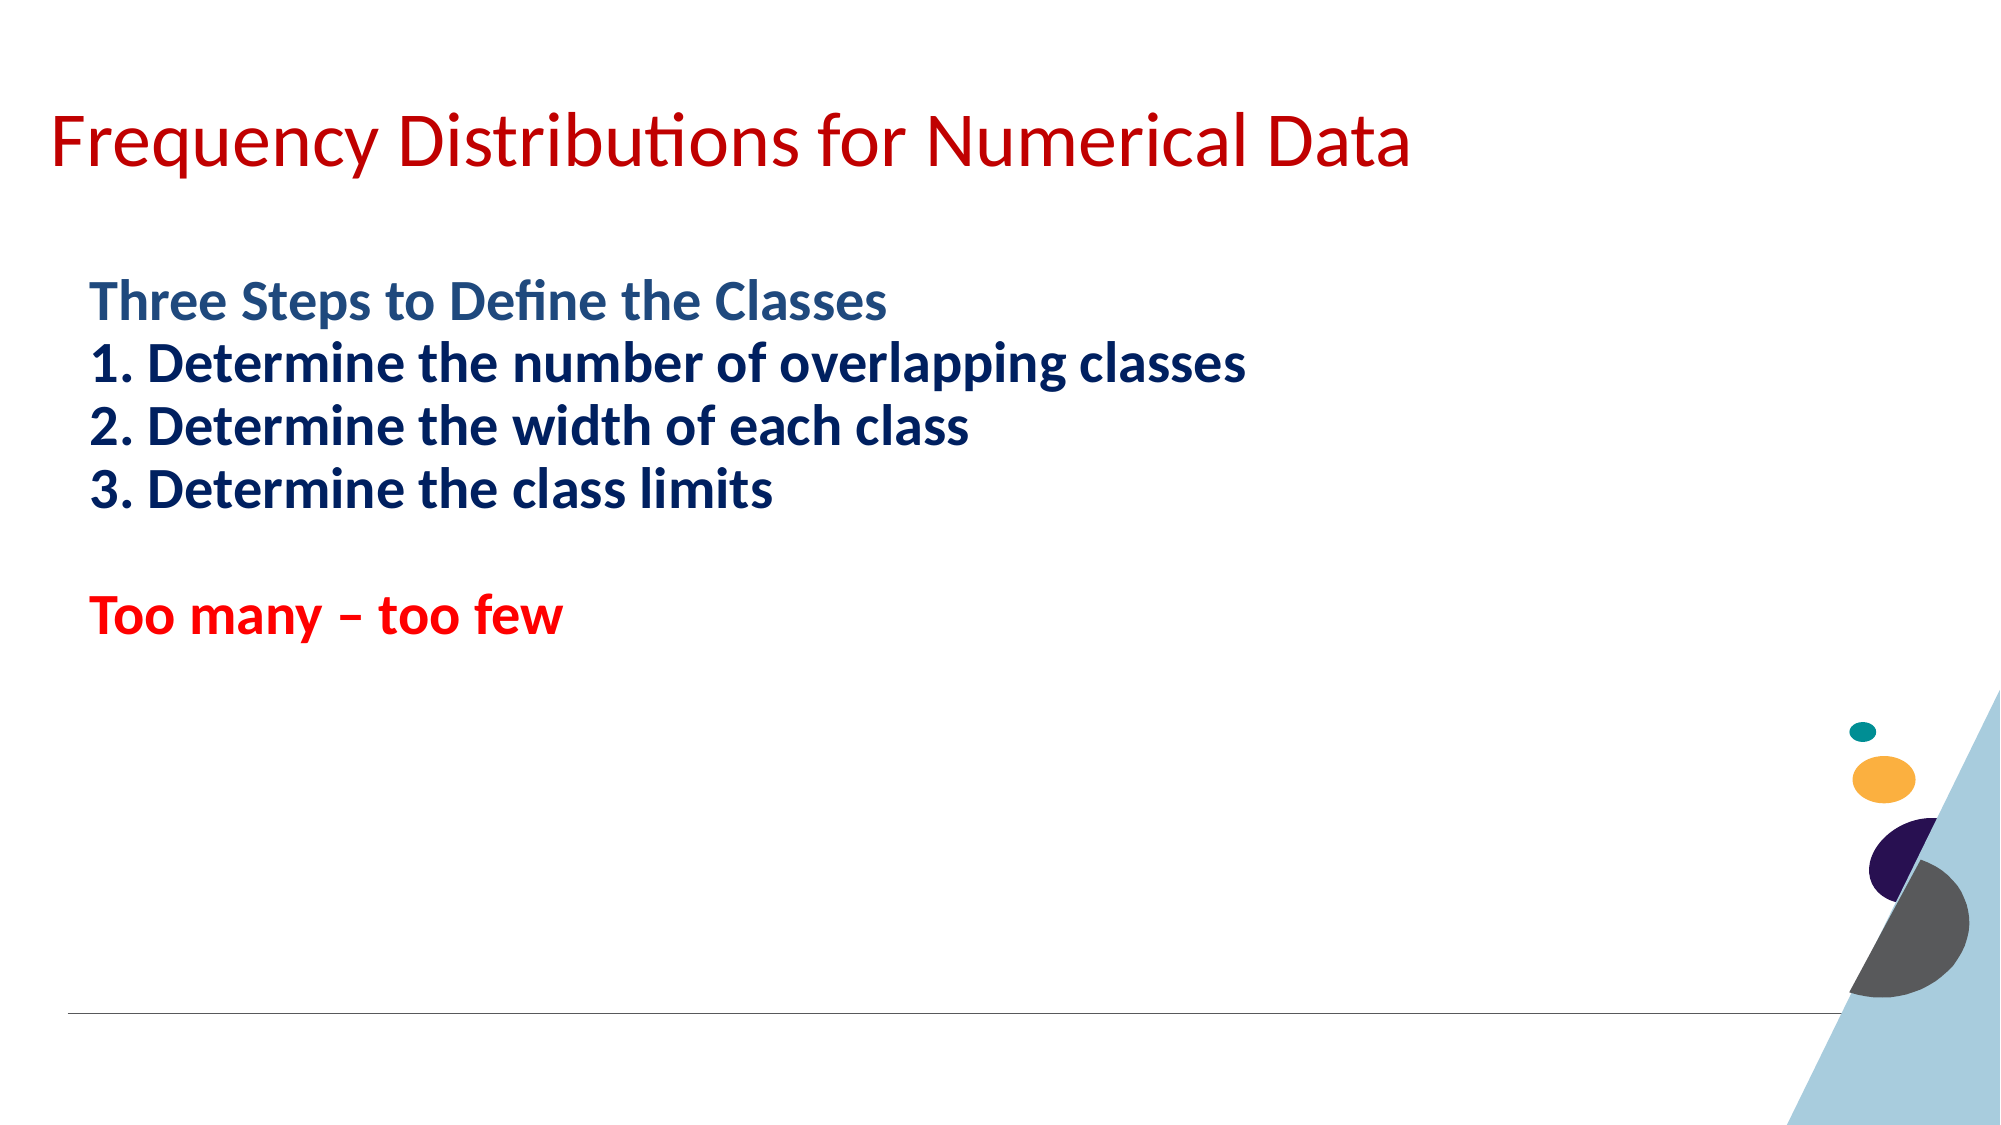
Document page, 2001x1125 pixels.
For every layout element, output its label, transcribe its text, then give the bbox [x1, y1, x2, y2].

text_box Three Steps to Define the Classes 1. Determine the number of overlapping classes 2. Determine the width of each class 3. Determine the class limits Too many – too few [74, 262, 1425, 1005]
title Frequency Distributions for Numerical Data [50, 106, 1944, 184]
